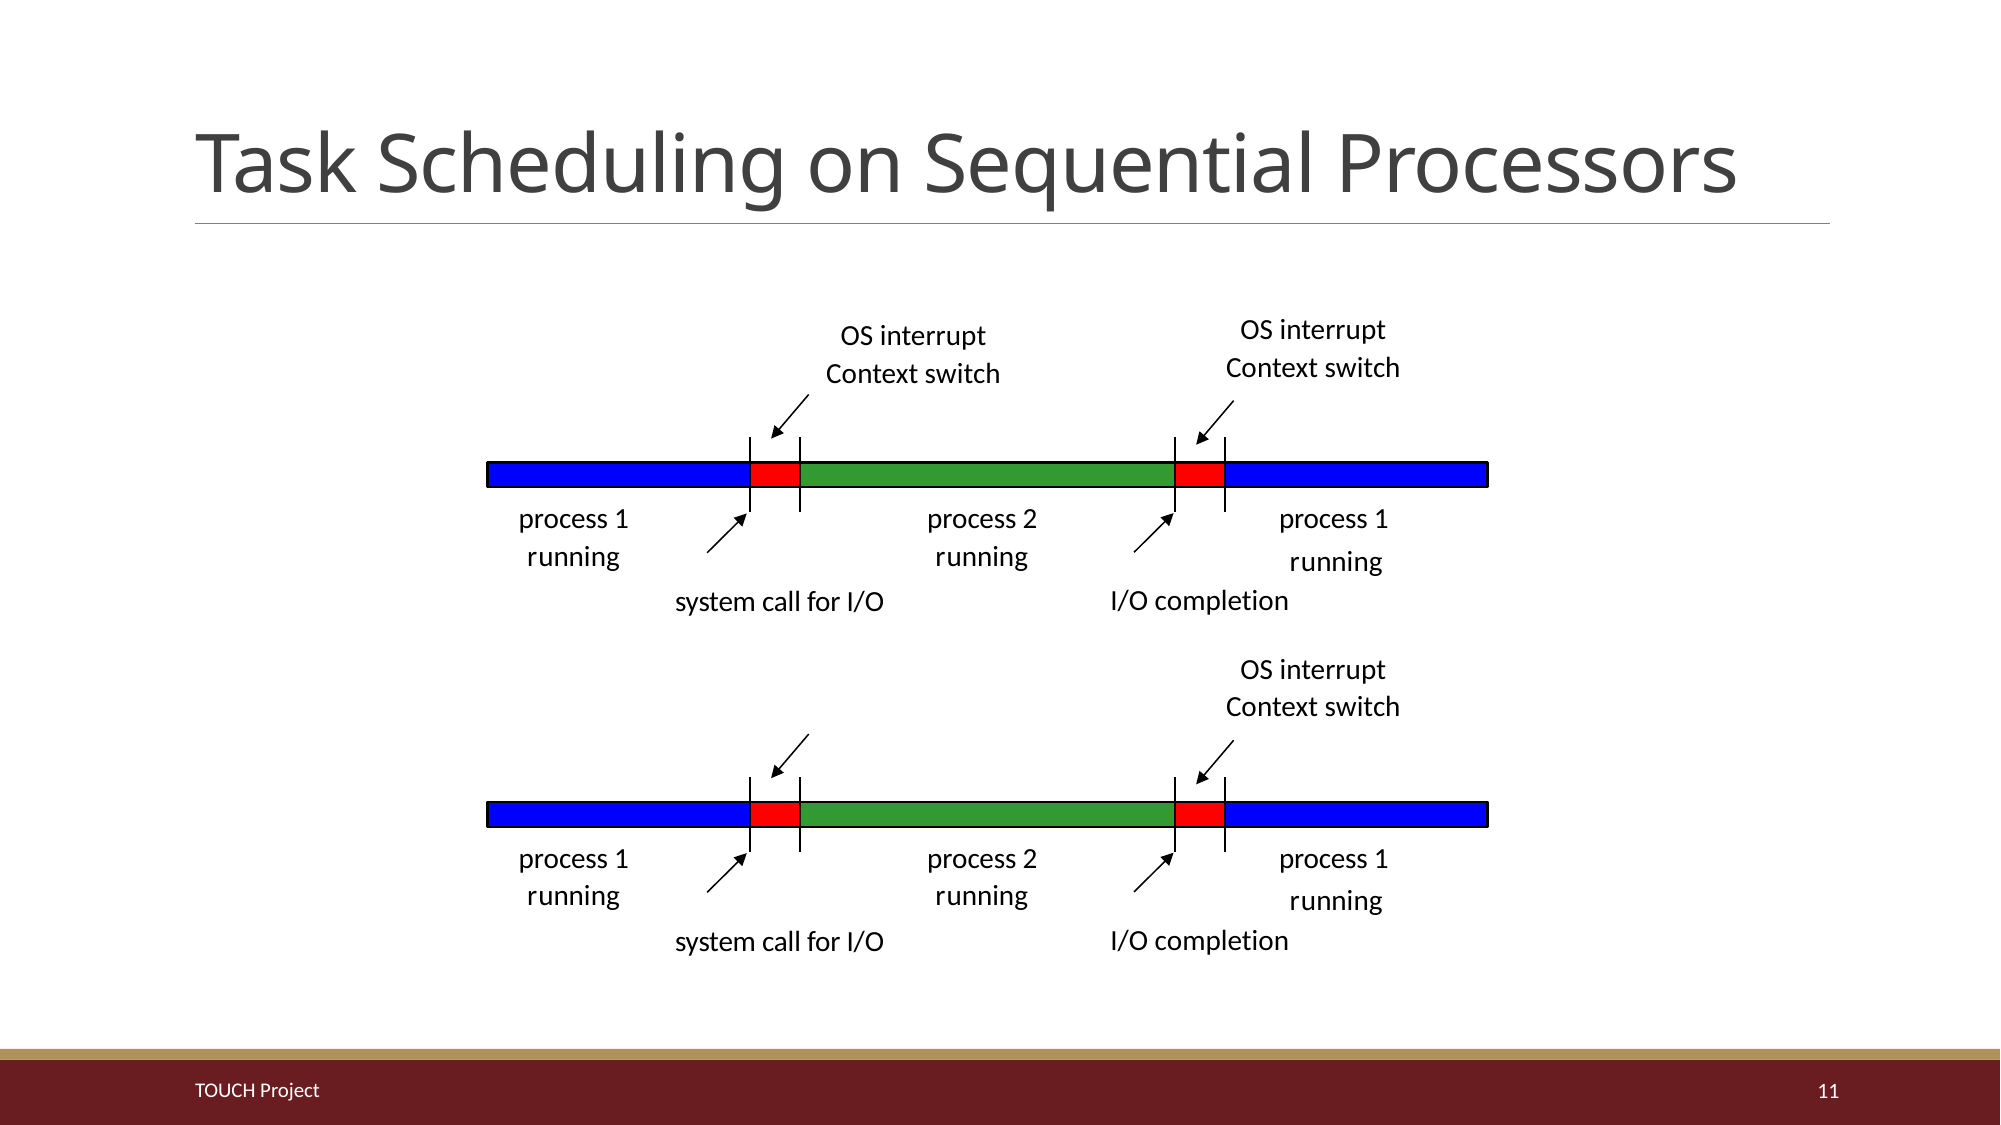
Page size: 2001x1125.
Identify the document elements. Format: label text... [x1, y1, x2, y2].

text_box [1133, 852, 1175, 893]
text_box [770, 393, 810, 440]
text_box process 1 [1277, 838, 1405, 875]
text_box [1175, 462, 1224, 488]
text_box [706, 852, 748, 893]
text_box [770, 733, 810, 779]
text_box running I/O completion [1108, 536, 1394, 617]
text_box running [933, 536, 1040, 572]
text_box system call for I/O [672, 582, 926, 618]
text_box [706, 512, 748, 554]
title Task Scheduling on Sequential Processors [180, 47, 1830, 217]
text_box [750, 462, 799, 488]
text_box [487, 802, 750, 828]
text_box process 1 [516, 499, 642, 535]
text_box [1224, 462, 1488, 488]
slide_number TOUCH Project [180, 1059, 586, 1120]
text_box process 1 [516, 838, 642, 875]
text_box [799, 802, 1175, 828]
text_box [750, 802, 799, 828]
text_box running I/O completion [1108, 876, 1394, 957]
slide_number 11 [1624, 763, 1840, 1125]
text_box [799, 462, 1175, 488]
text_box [1133, 512, 1175, 553]
text_box running [525, 876, 632, 912]
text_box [1195, 739, 1235, 785]
text_box OS interrupt Context switch [775, 313, 1051, 389]
text_box [1175, 802, 1224, 828]
text_box [487, 462, 750, 488]
text_box process 2 [924, 499, 1051, 535]
text_box running [525, 536, 632, 572]
text_box [1224, 802, 1488, 828]
text_box system call for I/O [672, 922, 926, 958]
text_box process 1 [1277, 499, 1405, 535]
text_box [1195, 400, 1235, 446]
text_box OS interrupt Context switch [1174, 647, 1451, 723]
text_box OS interrupt Context switch [1174, 307, 1451, 383]
text_box process 2 [924, 838, 1051, 875]
text_box running [933, 876, 1040, 912]
